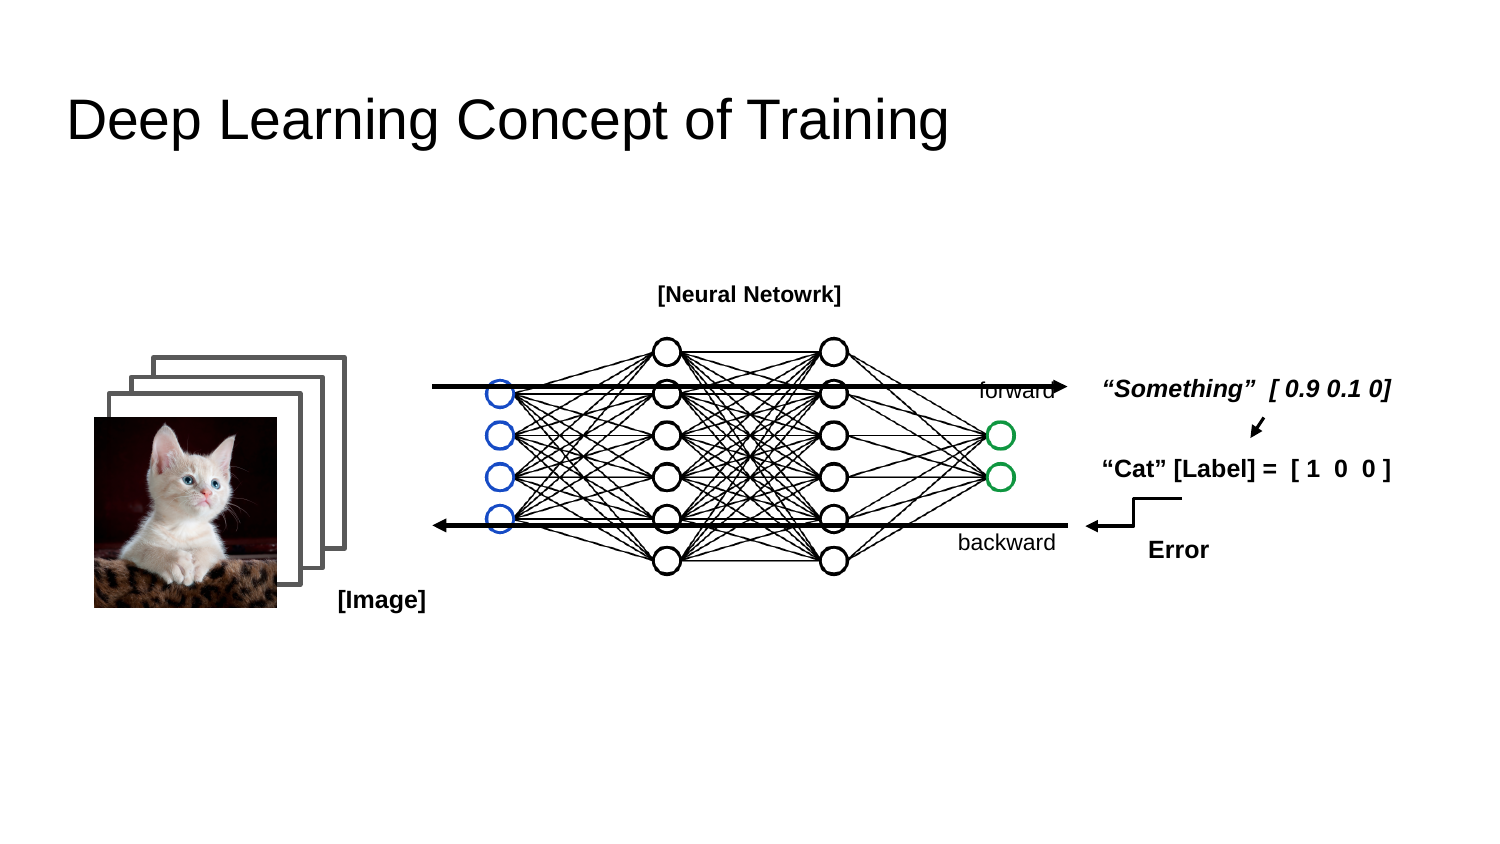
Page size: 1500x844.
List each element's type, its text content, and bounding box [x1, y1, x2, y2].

text_box “Something” [ 0.9 0.1 0] [1086, 357, 1442, 418]
title Deep Learning Concept of Training [51, 72, 1449, 167]
text_box [Image] [322, 568, 451, 629]
text_box [109, 393, 301, 585]
picture [458, 309, 1042, 386]
picture [93, 416, 277, 608]
text_box “Cat” [Label] = [ 1 0 0 ] [1086, 438, 1415, 498]
text_box Error [1086, 518, 1278, 579]
text_box [153, 357, 345, 549]
text_box [Neural Netowrk] [621, 266, 879, 308]
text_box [1250, 417, 1265, 439]
picture [458, 526, 1042, 602]
text_box forward [1046, 361, 1093, 417]
text_box backward [1046, 514, 1072, 570]
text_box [1085, 498, 1183, 527]
text_box [131, 376, 323, 569]
picture [458, 387, 1042, 525]
